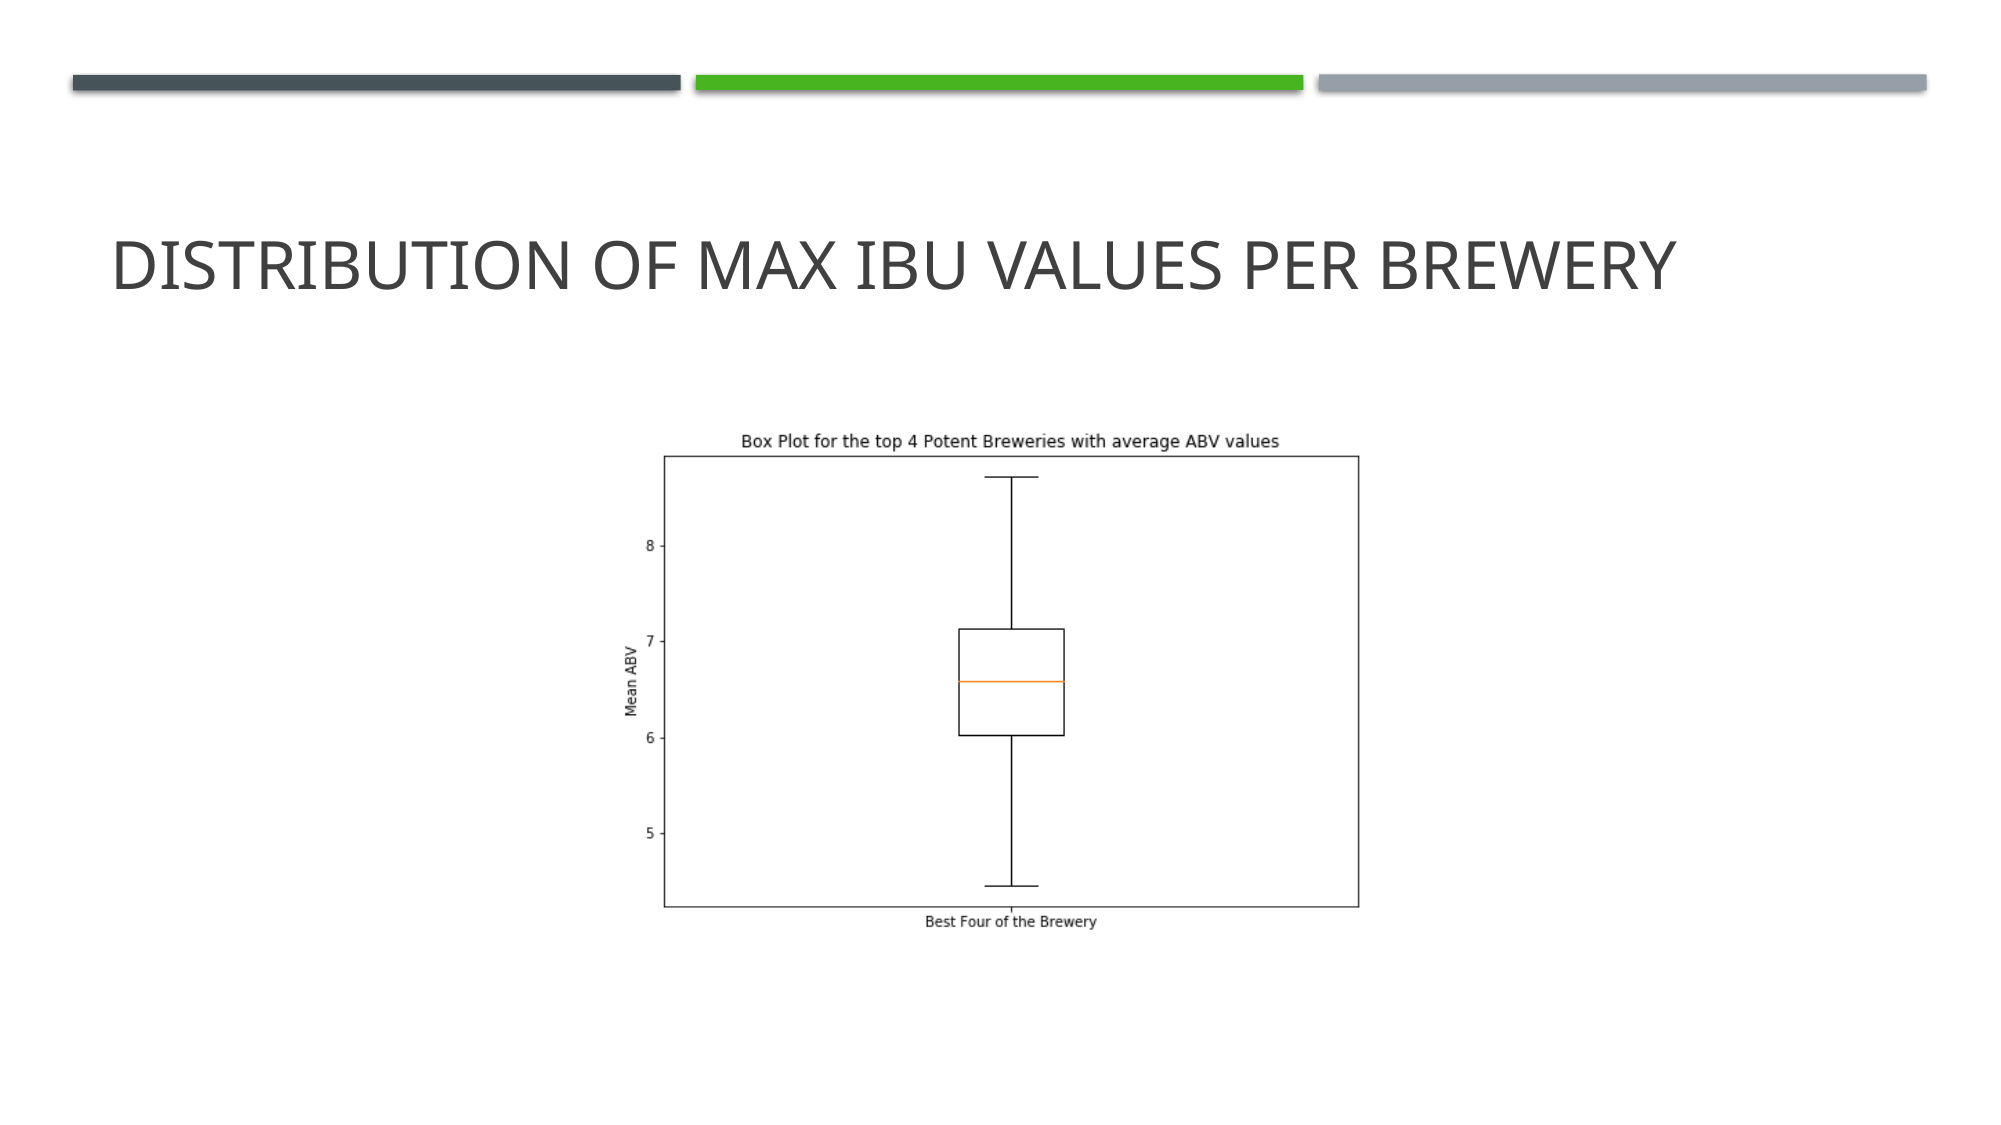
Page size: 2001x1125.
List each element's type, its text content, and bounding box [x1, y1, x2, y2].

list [552, 383, 1448, 981]
title Distribution of Max ibu values per brewery [95, 115, 1905, 311]
